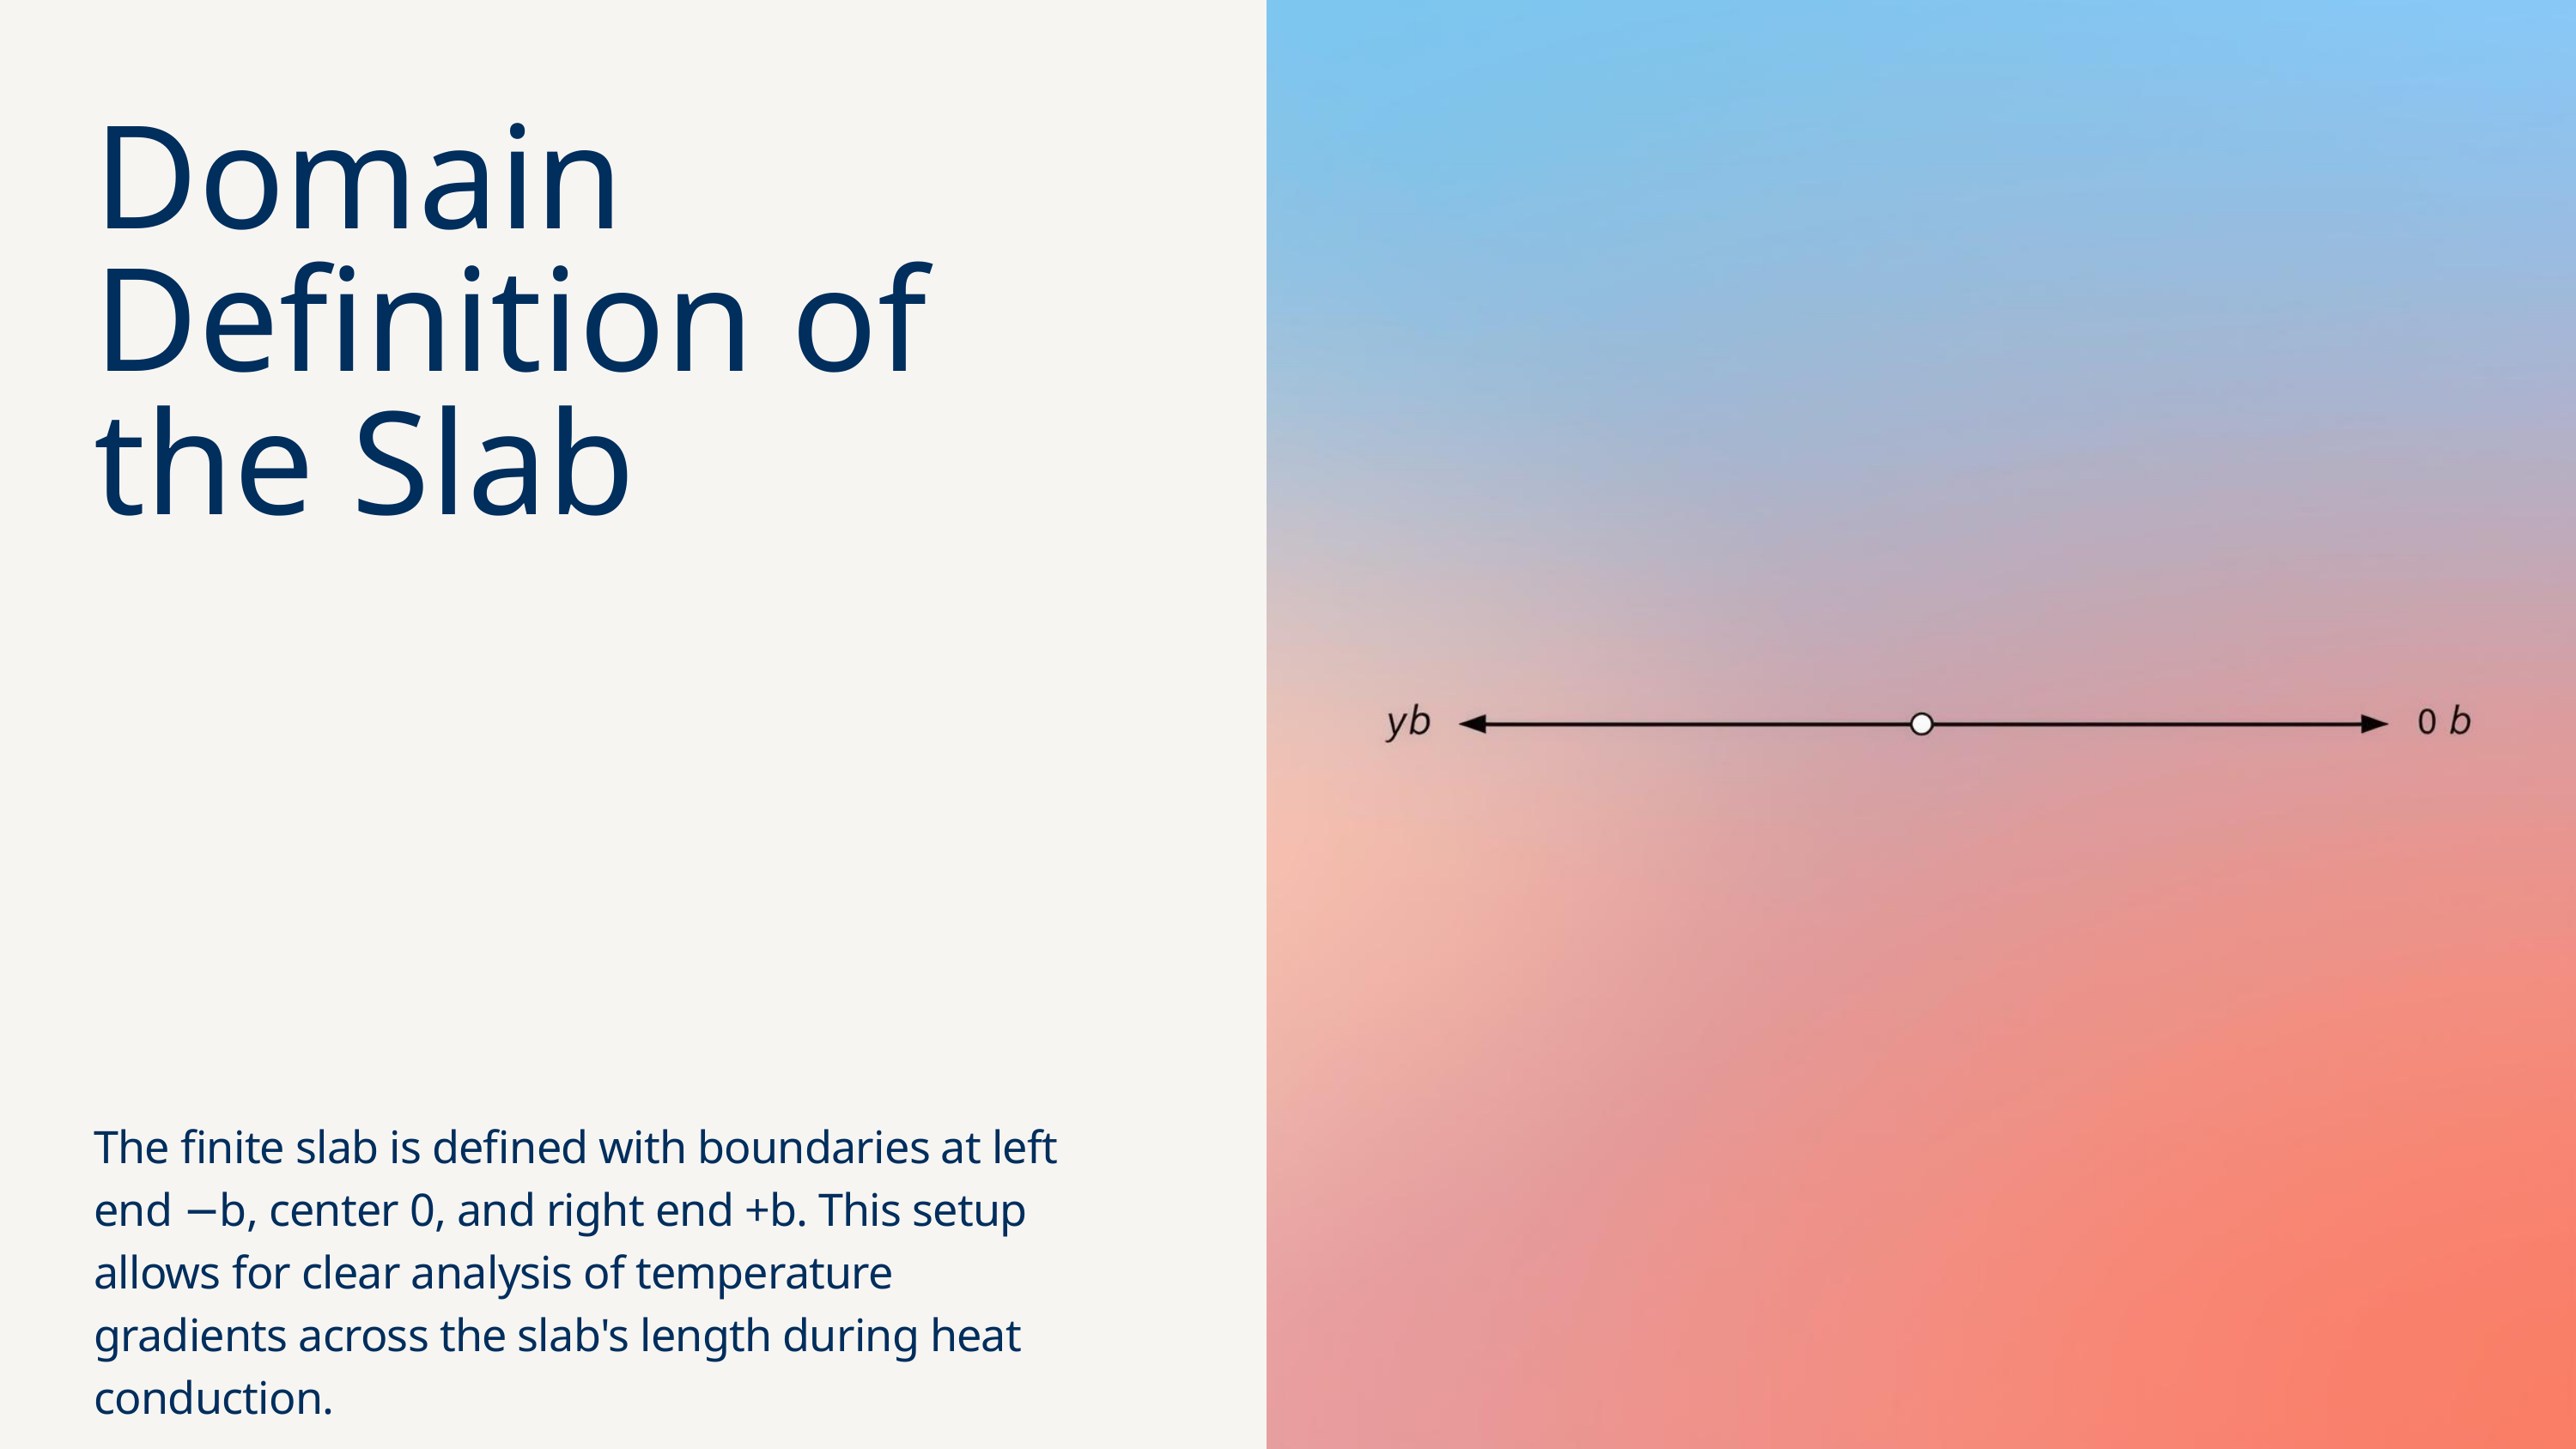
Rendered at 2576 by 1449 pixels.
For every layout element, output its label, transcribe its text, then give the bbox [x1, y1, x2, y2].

text_box The finite slab is defined with boundaries at left end −b, center 0, and right end +b. This setup allows for clear analysis of temperature gradients across the slab's length during heat conduction. [94, 1110, 1064, 1423]
text_box Domain Definition of the Slab [94, 113, 1064, 543]
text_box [1266, 0, 2576, 1449]
